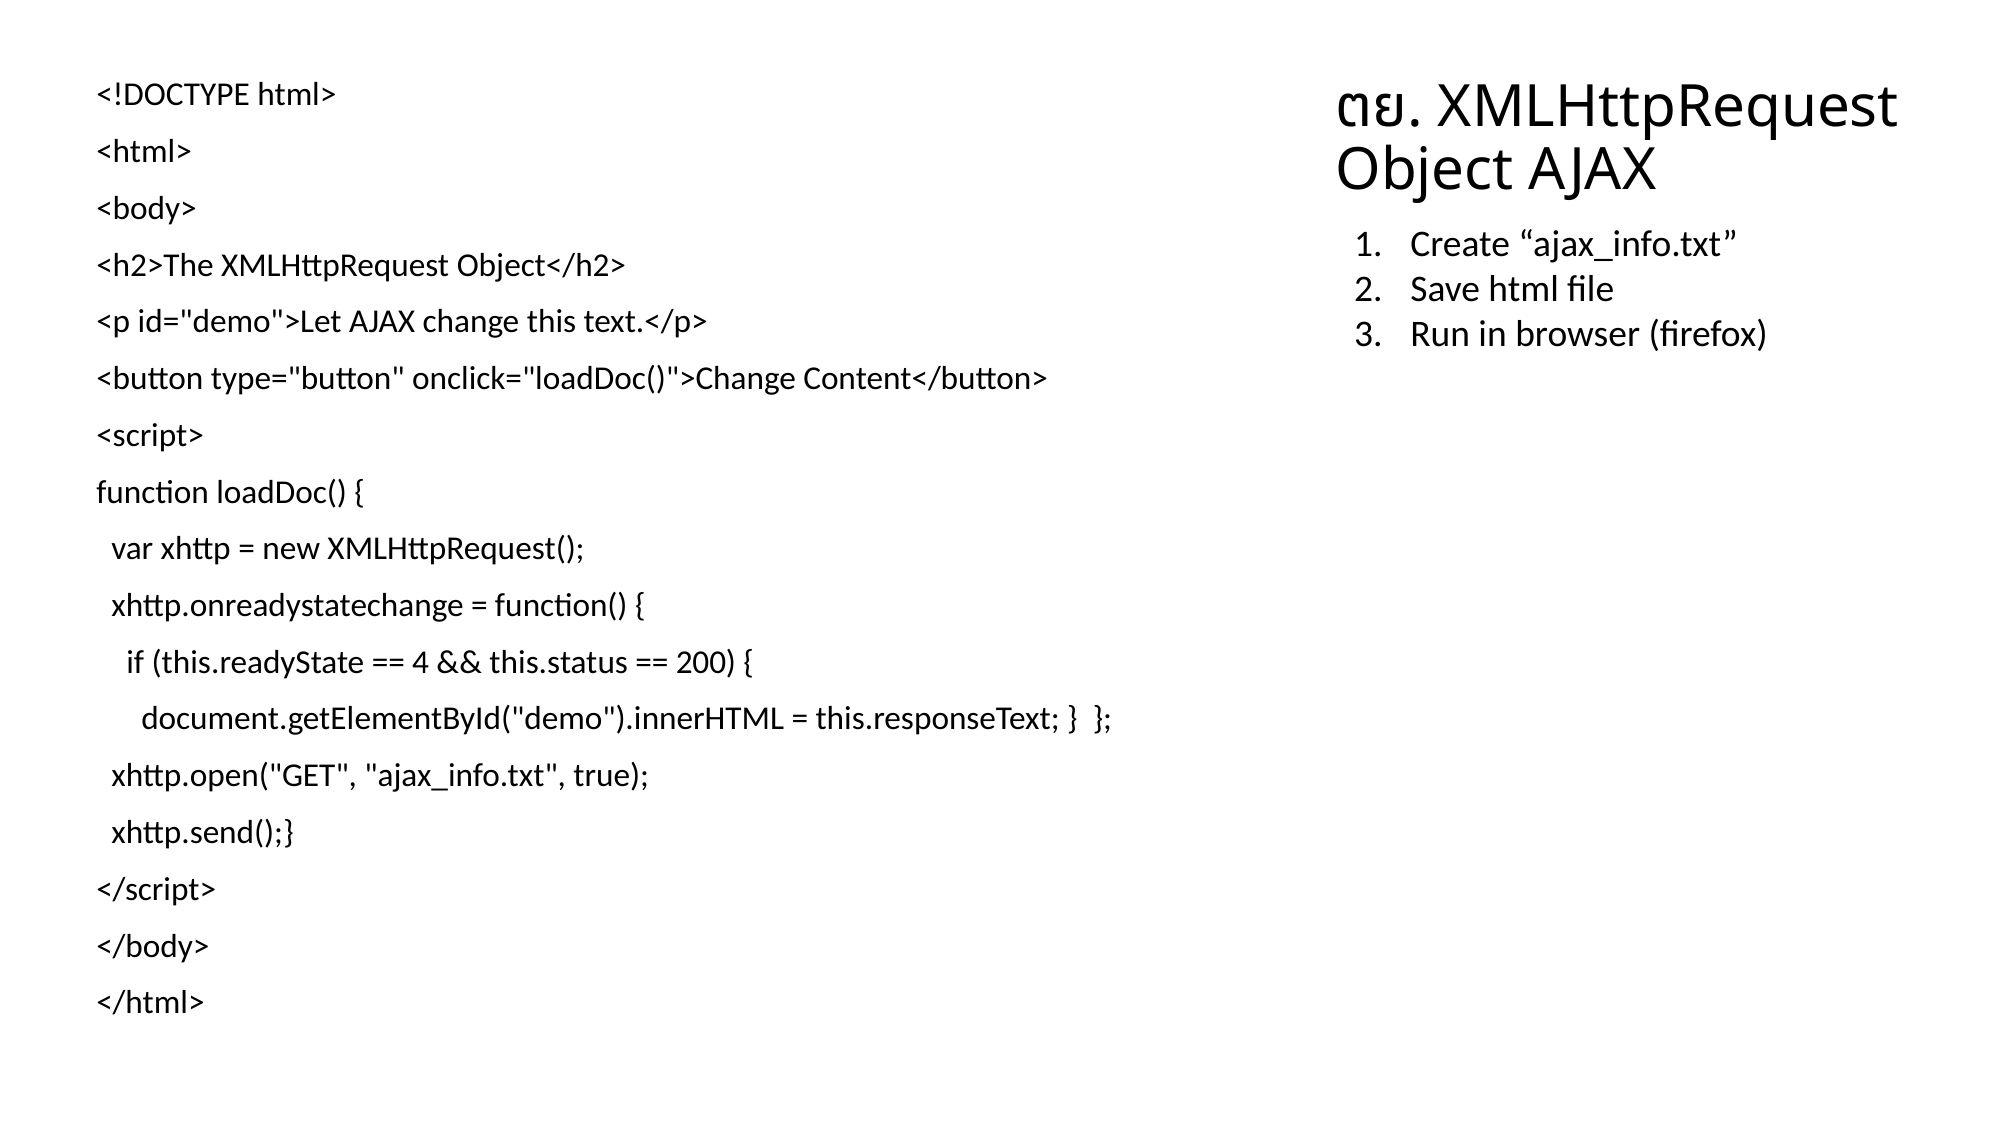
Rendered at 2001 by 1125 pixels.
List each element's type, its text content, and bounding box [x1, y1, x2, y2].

title ตย. XMLHttpRequest Object AJAX [1320, 30, 1946, 248]
list <!DOCTYPE html> <html> <body> <h2>The XMLHttpRequest Object</h2> <p id="demo">Let AJAX change this text.</p> <button type="button" onclick="loadDoc()">Change Content</button> <script> function loadDoc() { var xhttp = new XMLHttpRequest(); xhttp.onreadystatechange = function() { if (this.readyState == 4 && this.status == 200) { document.getElementById("demo").innerHTML = this.responseText; } }; xhttp.open("GET", "ajax_info.txt", true); xhttp.send();} </script> </body> </html> [81, 69, 1807, 1065]
text_box Create “ajax_info.txt” Save html file Run in browser (firefox) [1339, 211, 1783, 362]
